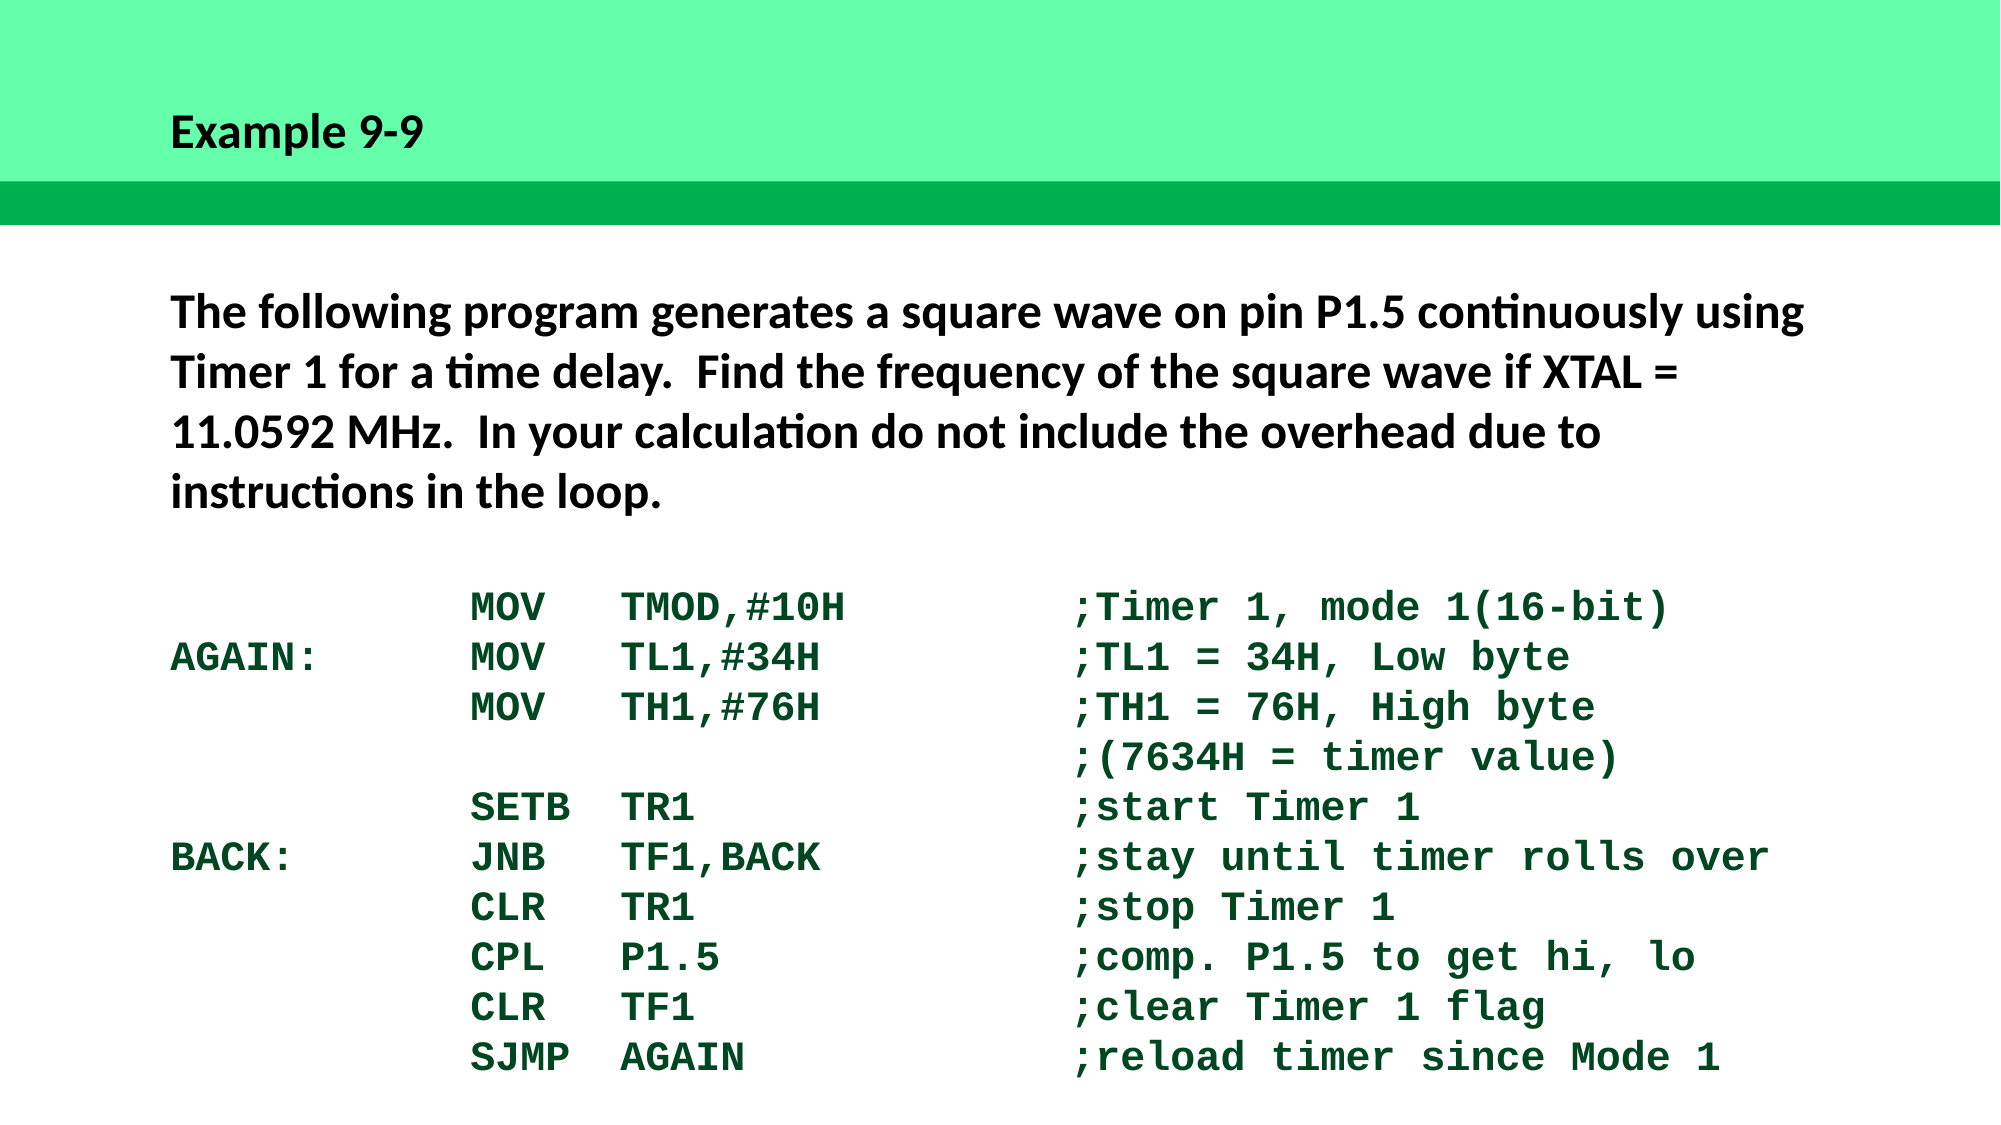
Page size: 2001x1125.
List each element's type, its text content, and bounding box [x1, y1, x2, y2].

text_box [0, 0, 2000, 182]
text_box [0, 182, 2000, 226]
text_box The following program generates a square wave on pin P1.5 continuously using Timer 1 for a time delay. Find the frequency of the square wave if XTAL = 11.0592 MHz. In your calculation do not include the overhead due to instructions in the loop. MOV TMOD,#10H ;Timer 1, mode 1(16-bit) AGAIN: MOV TL1,#34H ;TL1 = 34H, Low byte MOV TH1,#76H ;TH1 = 76H, High byte ;(7634H = timer value) SETB TR1 ;start Timer 1 BACK: JNB TF1,BACK ;stay until timer rolls over CLR TR1 ;stop Timer 1 CPL P1.5 ;comp. P1.5 to get hi, lo CLR TF1 ;clear Timer 1 flag SJMP AGAIN ;reload timer since Mode 1 [155, 271, 1845, 1125]
text_box Example 9-9 [155, 90, 1845, 166]
